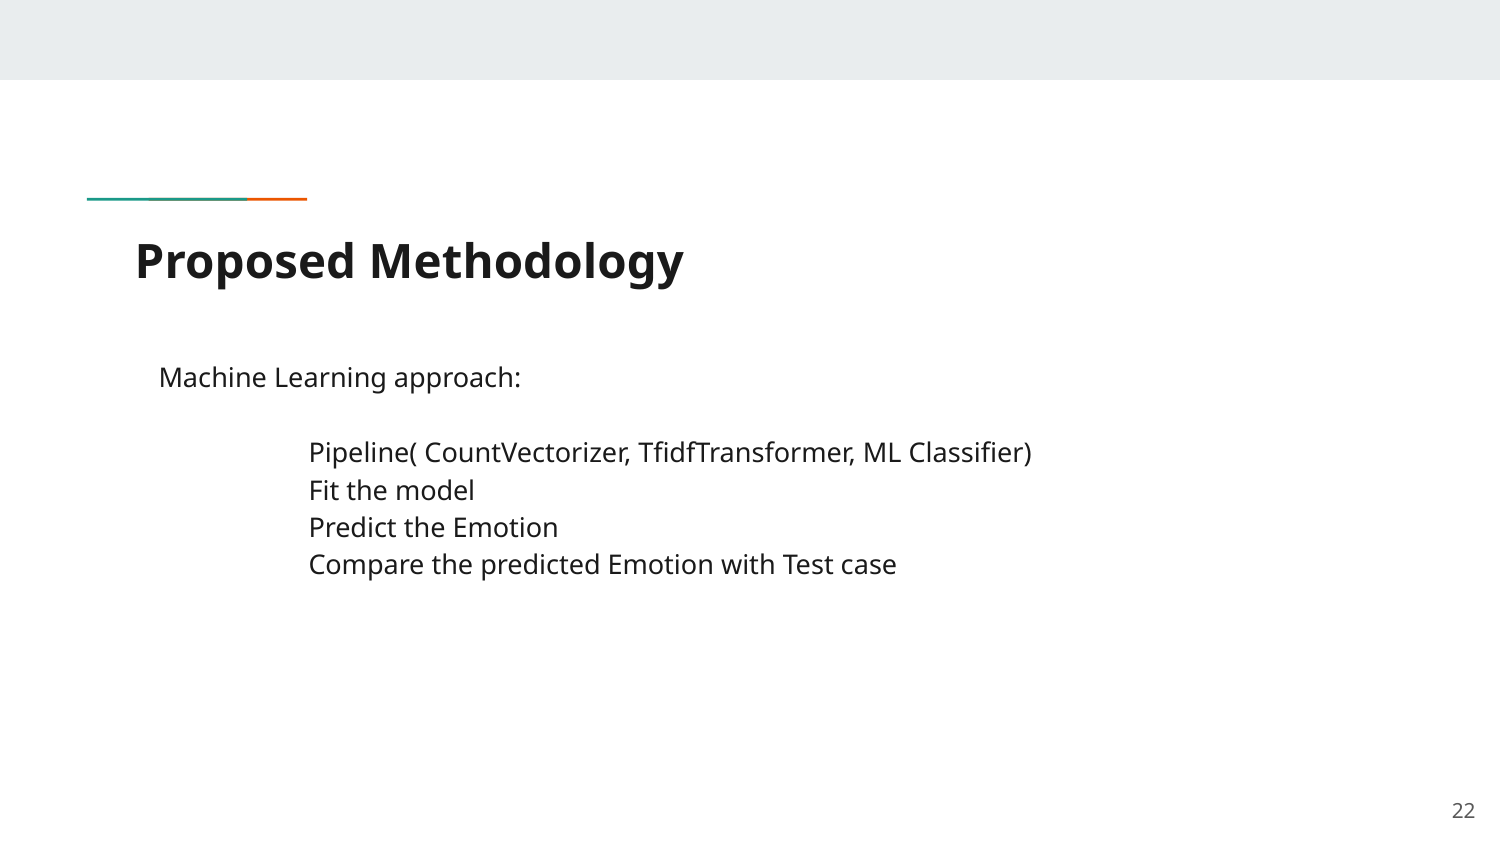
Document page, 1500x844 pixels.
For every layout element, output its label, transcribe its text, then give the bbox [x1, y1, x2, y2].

slide_number 22 [1400, 779, 1491, 844]
title Proposed Methodology [119, 216, 1381, 305]
list Machine Learning approach: Pipeline( CountVectorizer, TfidfTransformer, ML Classifier) Fit the model Predict the Emotion Compare the predicted Emotion with Test case [119, 341, 1381, 712]
